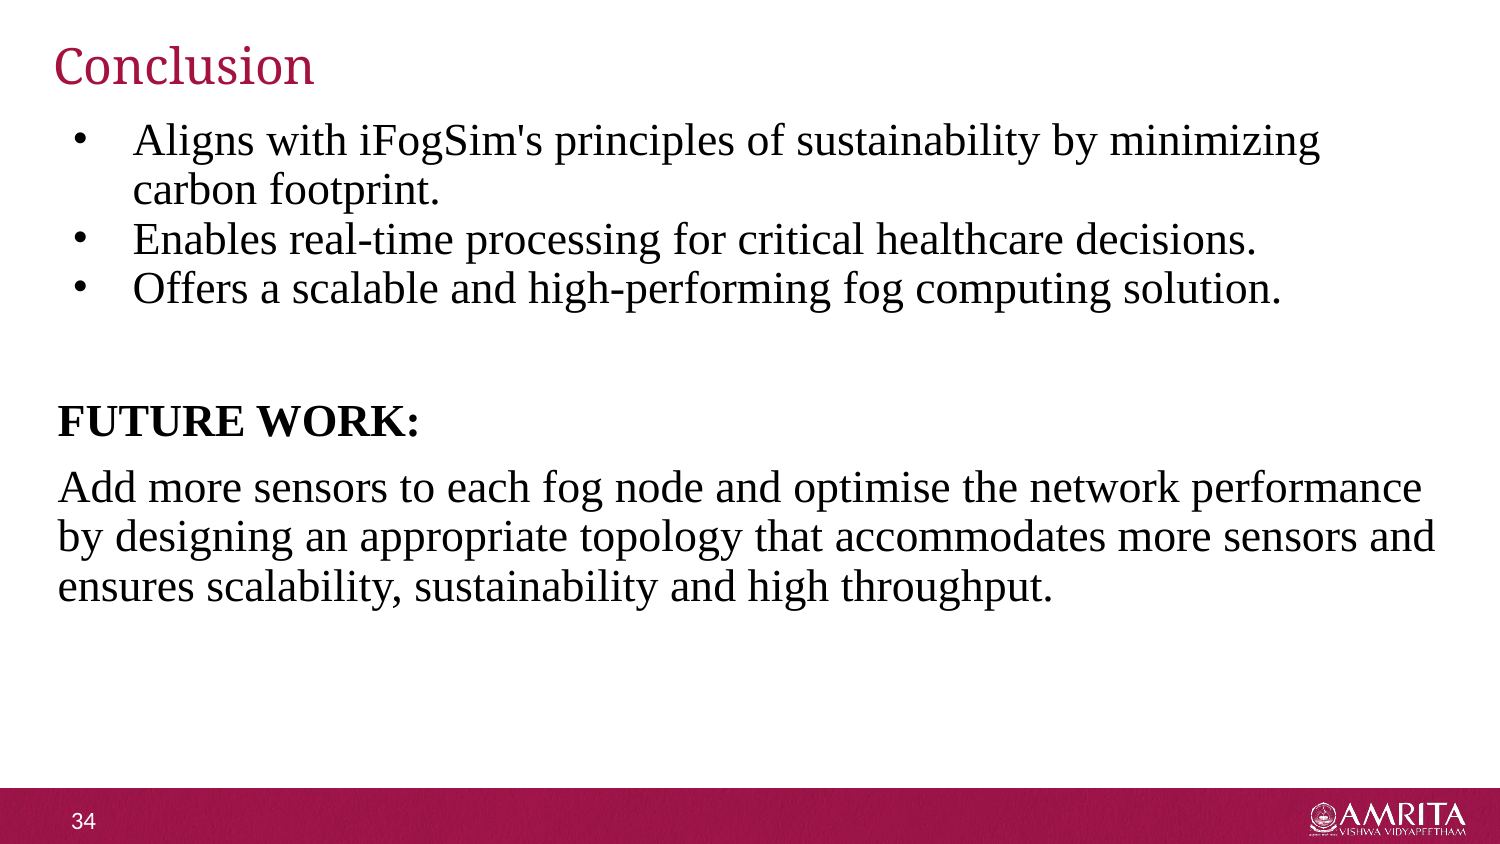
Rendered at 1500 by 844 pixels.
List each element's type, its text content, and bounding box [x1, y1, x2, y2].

slide_number ‹#› [14, 797, 108, 842]
picture [0, 788, 1500, 844]
list Aligns with iFogSim's principles of sustainability by minimizing carbon footprint. Enables real-time processing for critical healthcare decisions. Offers a scalable and high-performing fog computing solution. FUTURE WORK: Add more sensors to each fog node and optimise the network performance by designing an appropriate topology that accommodates more sensors and ensures scalability, sustainability and high throughput. [46, 110, 1454, 777]
title Conclusion [41, 42, 1450, 95]
